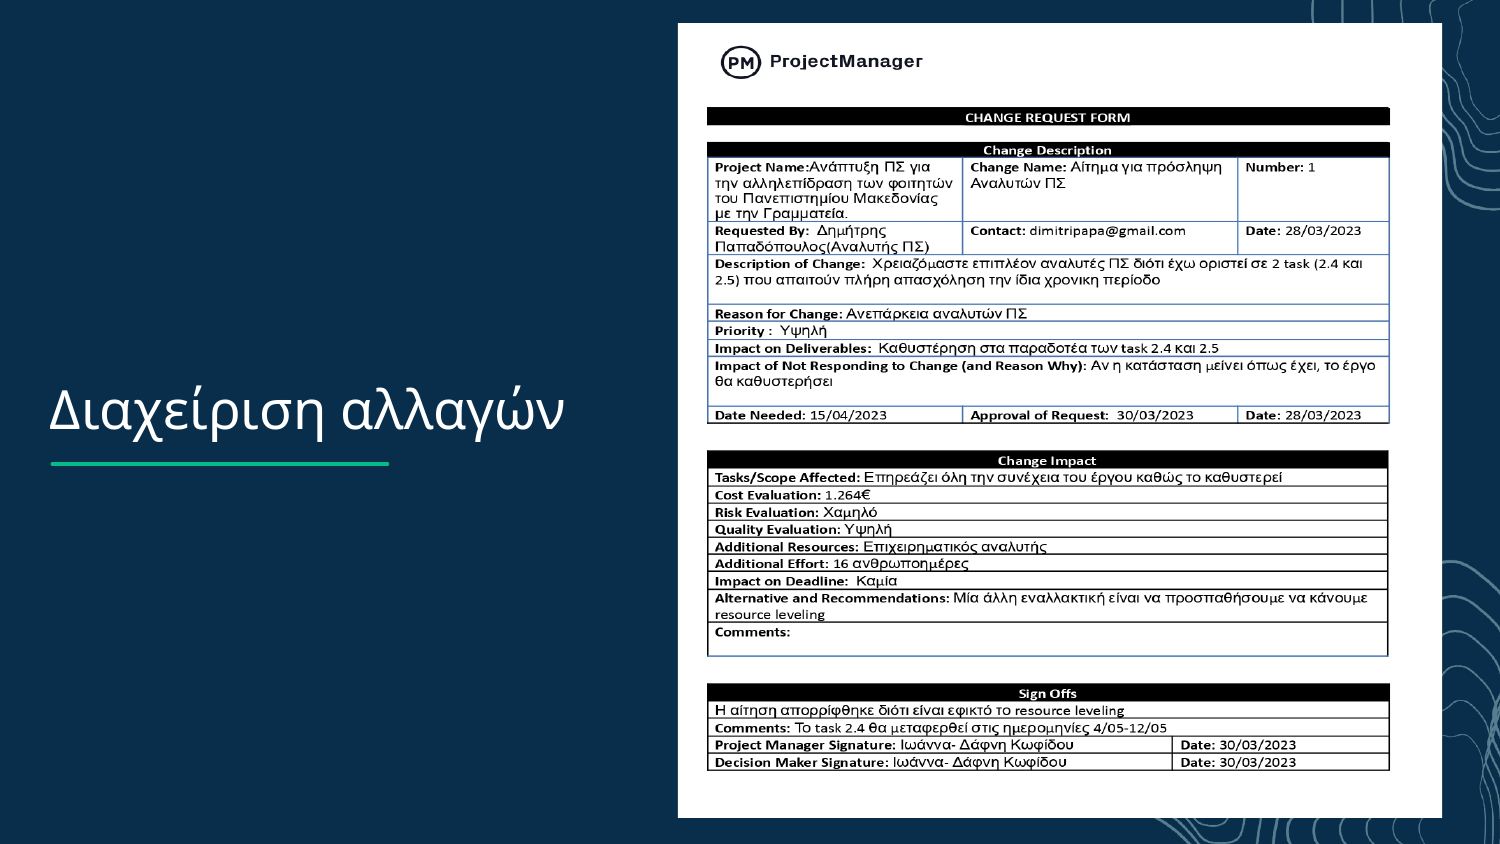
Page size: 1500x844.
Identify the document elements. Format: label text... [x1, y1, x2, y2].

title Διαχείριση αλλαγών [34, 360, 672, 458]
picture [677, 0, 1500, 844]
